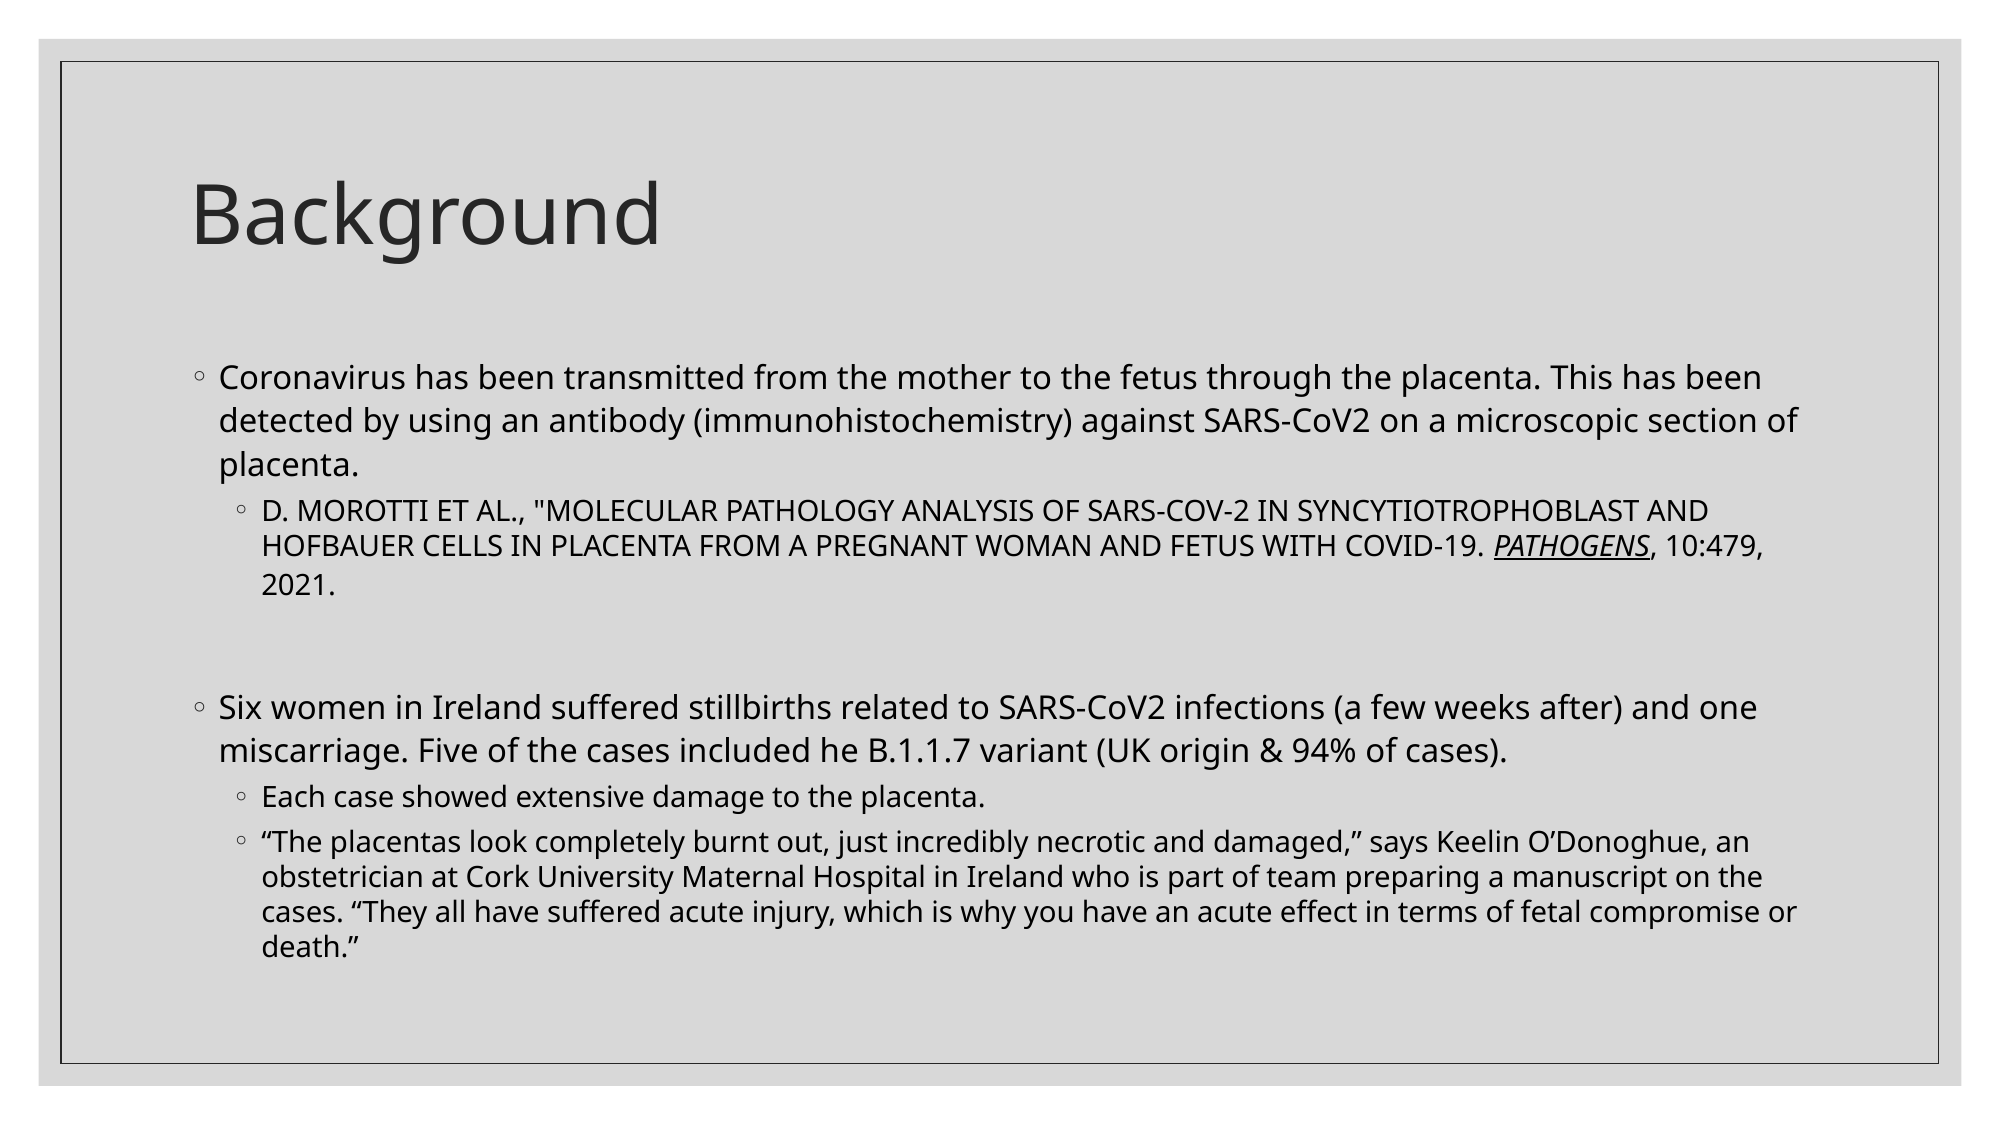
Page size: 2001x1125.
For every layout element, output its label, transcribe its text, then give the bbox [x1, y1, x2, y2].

list Coronavirus has been transmitted from the mother to the fetus through the placenta. This has been detected by using an antibody (immunohistochemistry) against SARS-CoV2 on a microscopic section of placenta. D. MOROTTI ET AL., "MOLECULAR PATHOLOGY ANALYSIS OF SARS-COV-2 IN SYNCYTIOTROPHOBLAST AND HOFBAUER CELLS IN PLACENTA FROM A PREGNANT WOMAN AND FETUS WITH COVID-19. PATHOGENS, 10:479, 2021. Six women in Ireland suffered stillbirths related to SARS-CoV2 infections (a few weeks after) and one miscarriage. Five of the cases included he B.1.1.7 variant (UK origin & 94% of cases). Each case showed extensive damage to the placenta. “The placentas look completely burnt out, just incredibly necrotic and damaged,” says Keelin O’Donoghue, an obstetrician at Cork University Maternal Hospital in Ireland who is part of team preparing a manuscript on the cases. “They all have suffered acute injury, which is why you have an acute effect in terms of fetal compromise or death.” [174, 345, 1825, 977]
title Background [174, 105, 1825, 331]
